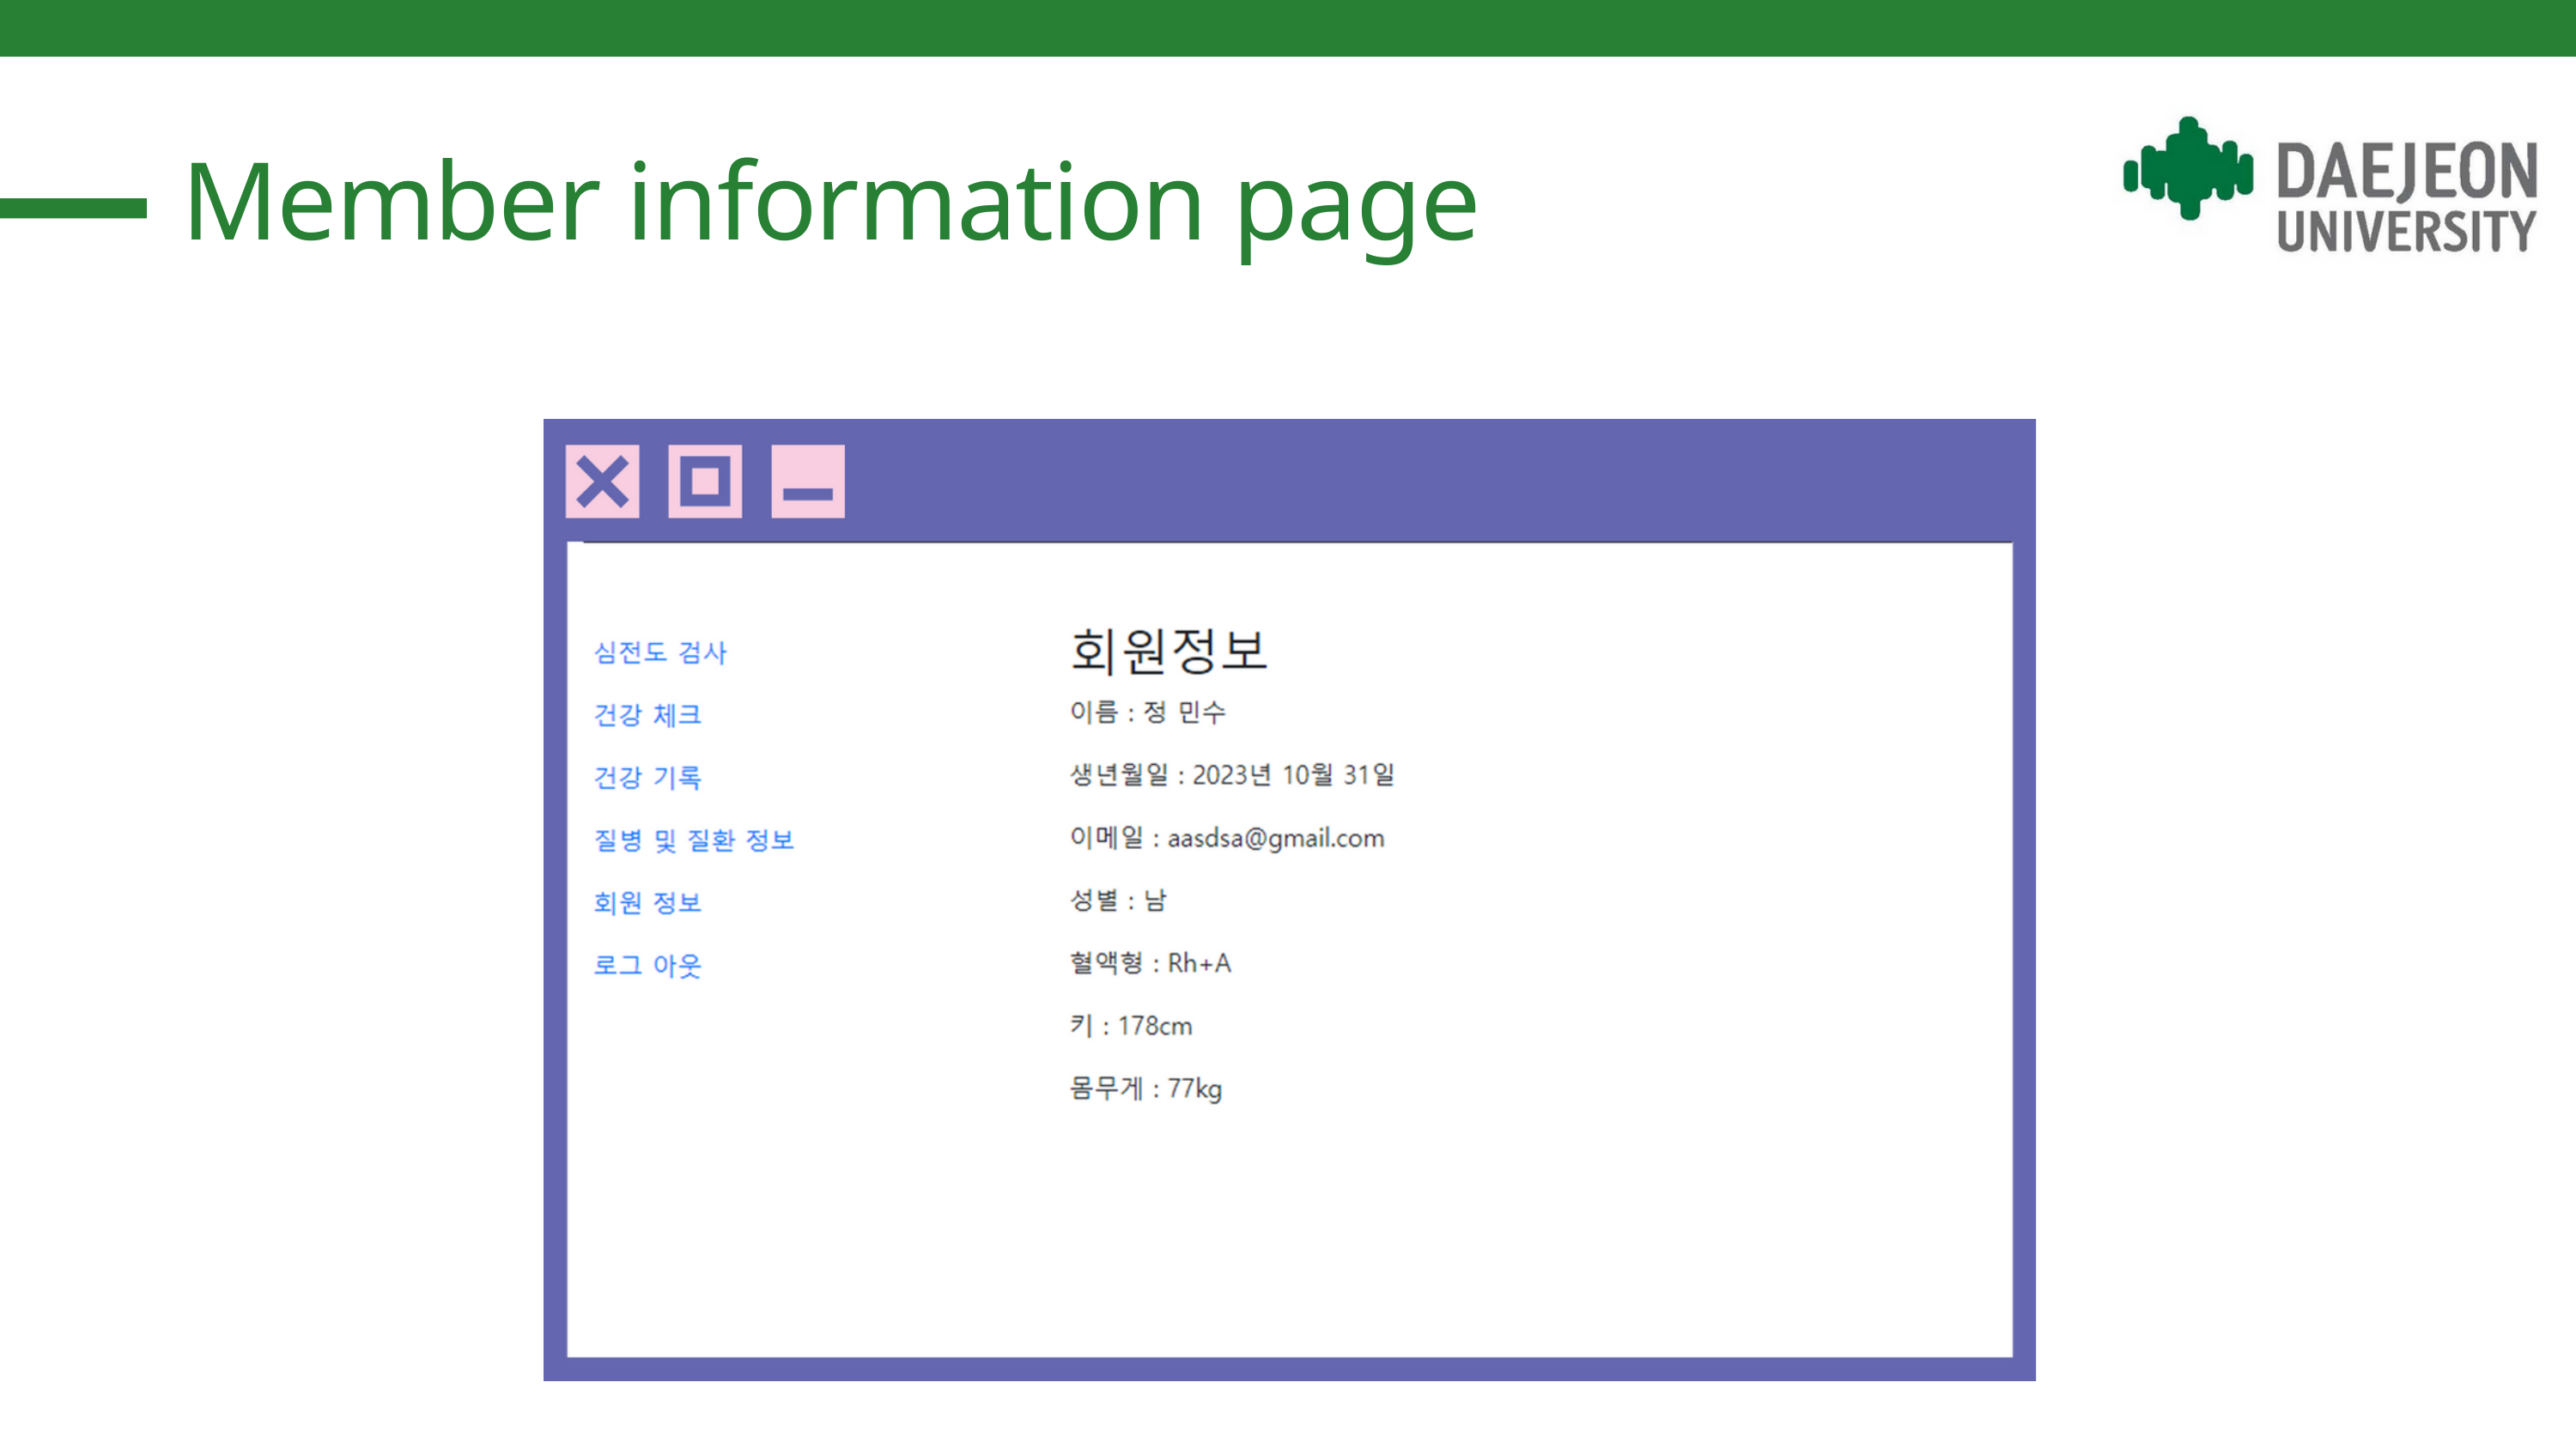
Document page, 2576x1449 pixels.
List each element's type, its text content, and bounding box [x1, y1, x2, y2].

text_box [544, 419, 2037, 1381]
text_box [2105, 86, 2554, 281]
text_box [0, 0, 2576, 58]
text_box Member information page [181, 142, 1557, 262]
